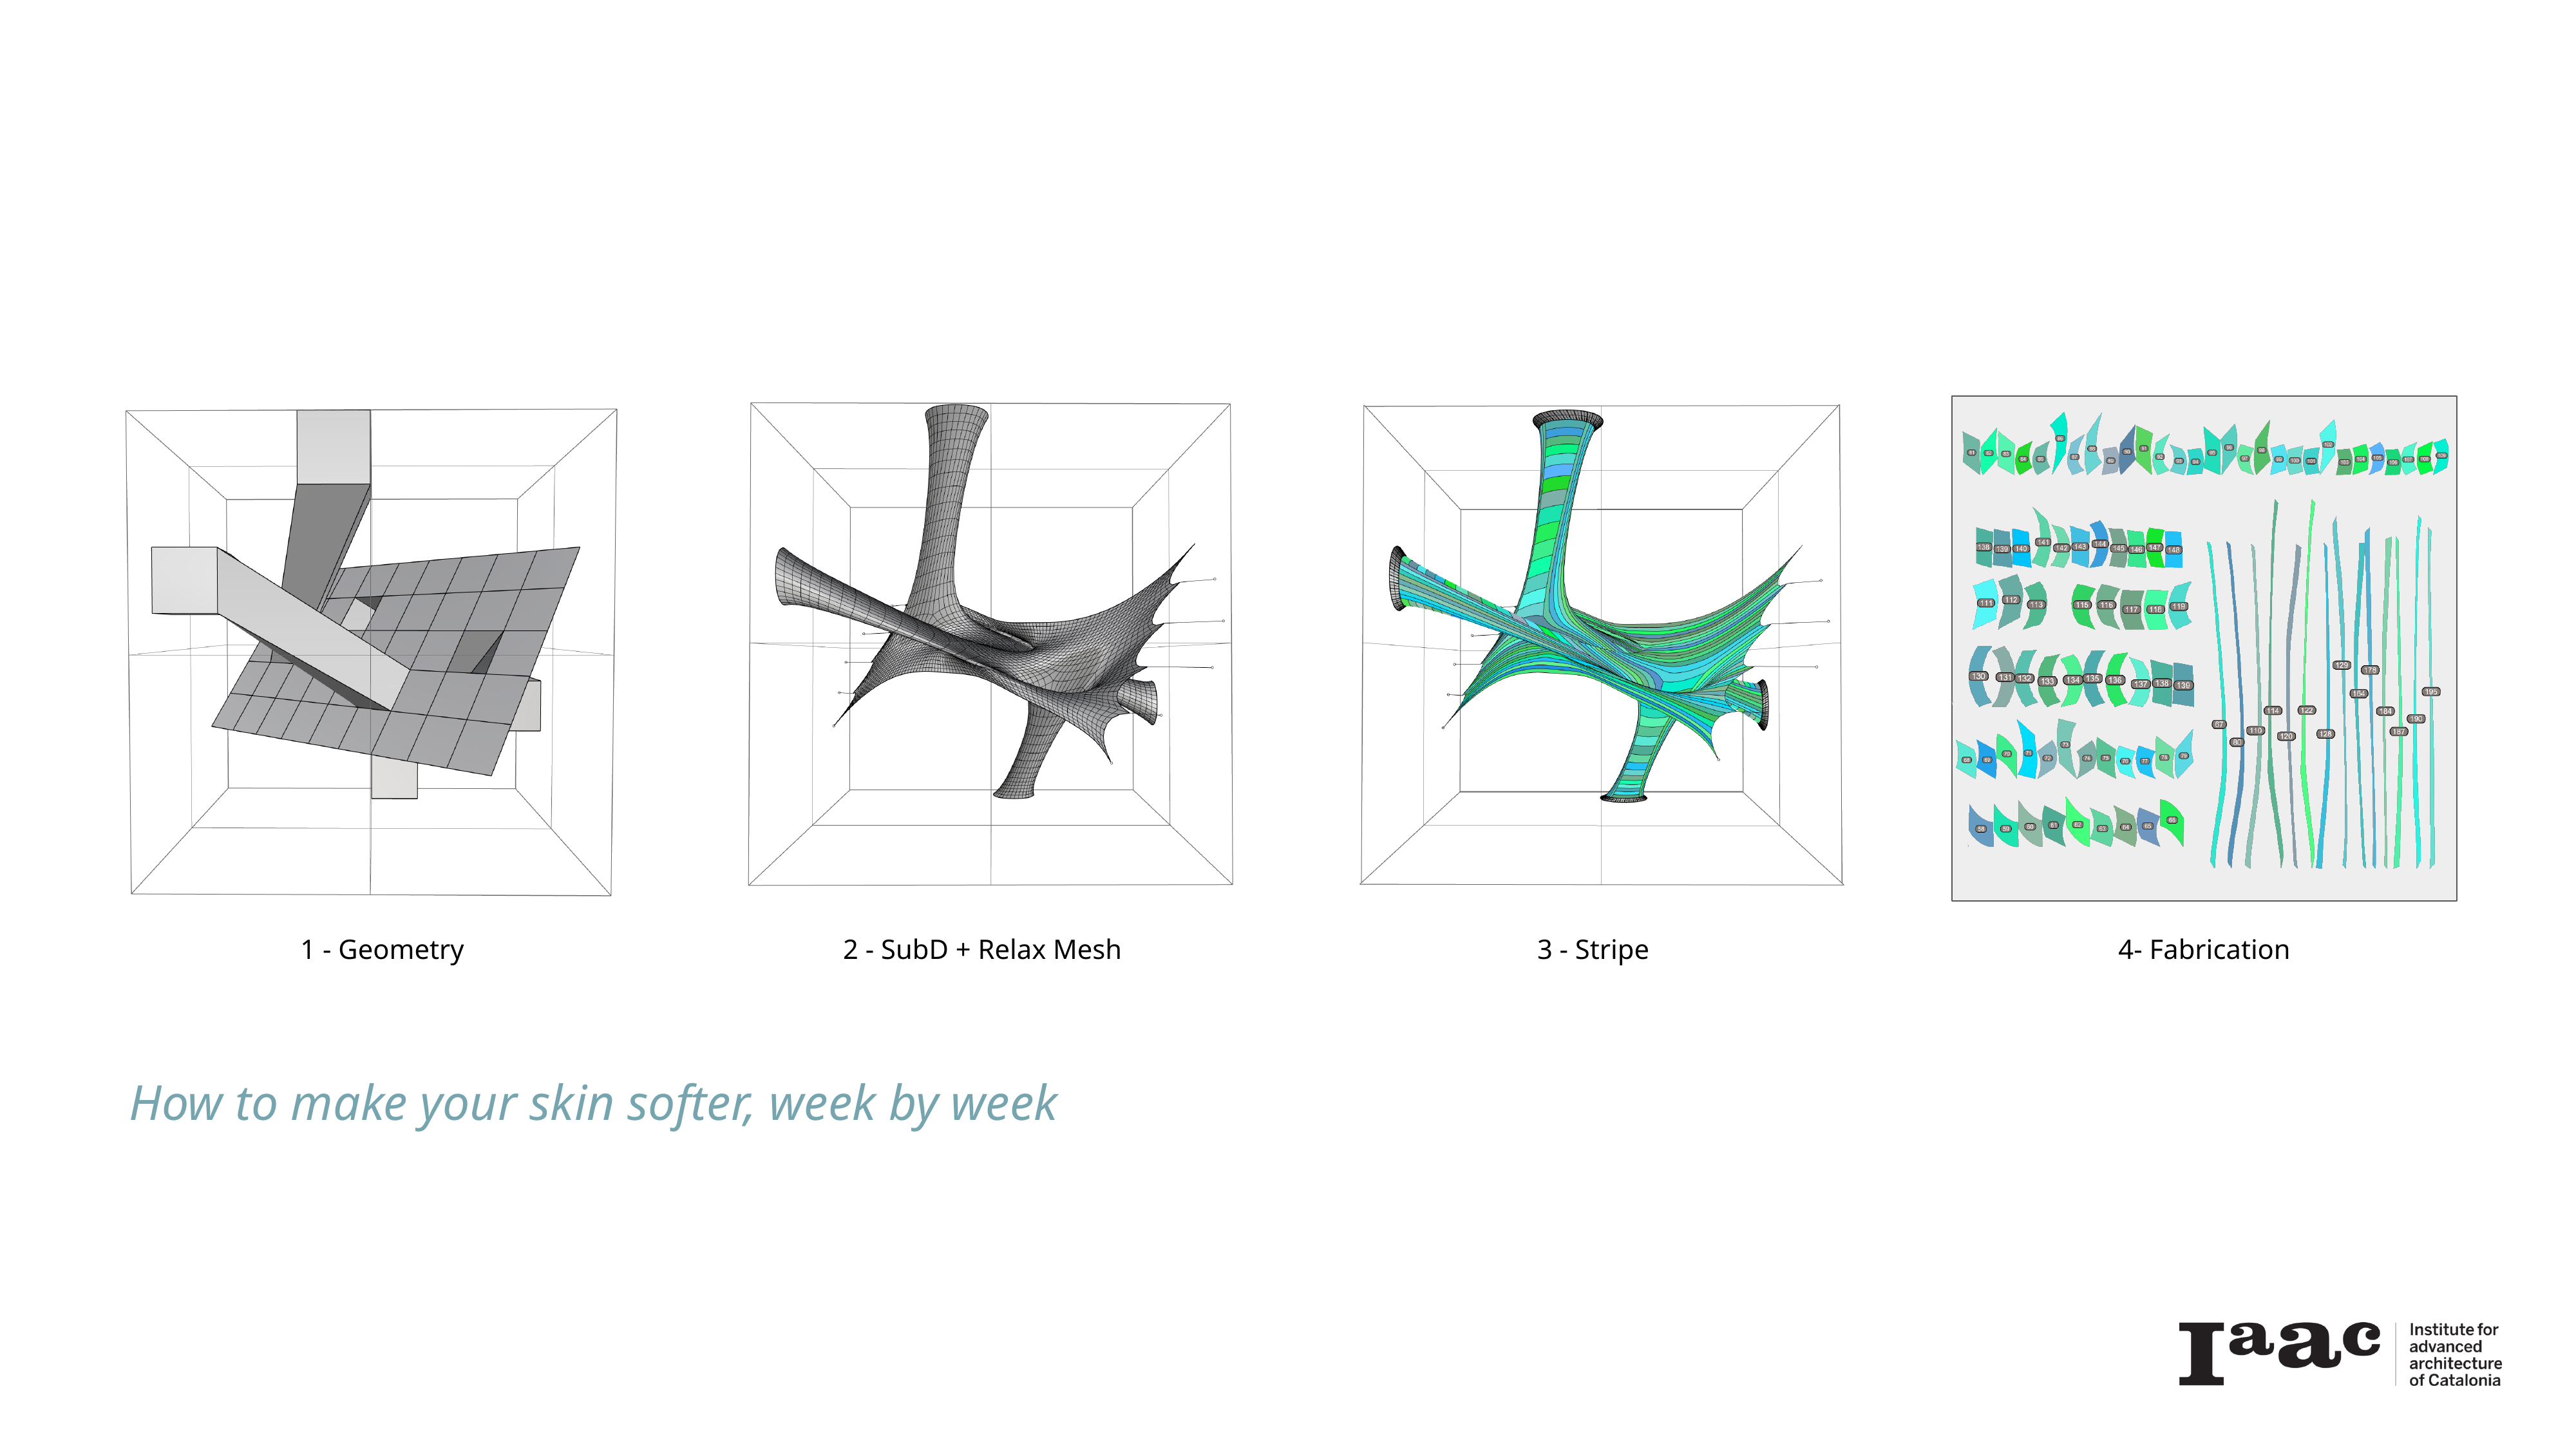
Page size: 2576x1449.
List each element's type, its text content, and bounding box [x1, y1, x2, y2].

picture [1334, 388, 1865, 906]
text_box [1952, 396, 2457, 901]
text_box 3 - Stripe [1373, 922, 1814, 974]
text_box How to make your skin softer, week by week [119, 1062, 1331, 1200]
picture [1960, 410, 2449, 486]
picture [1951, 495, 2449, 880]
text_box 1 - Geometry [162, 922, 603, 974]
picture [2179, 1322, 2502, 1386]
picture [105, 392, 634, 913]
text_box 4- Fabrication [1984, 922, 2425, 974]
picture [723, 388, 1254, 903]
text_box 2 - SubD + Relax Mesh [730, 922, 1235, 974]
